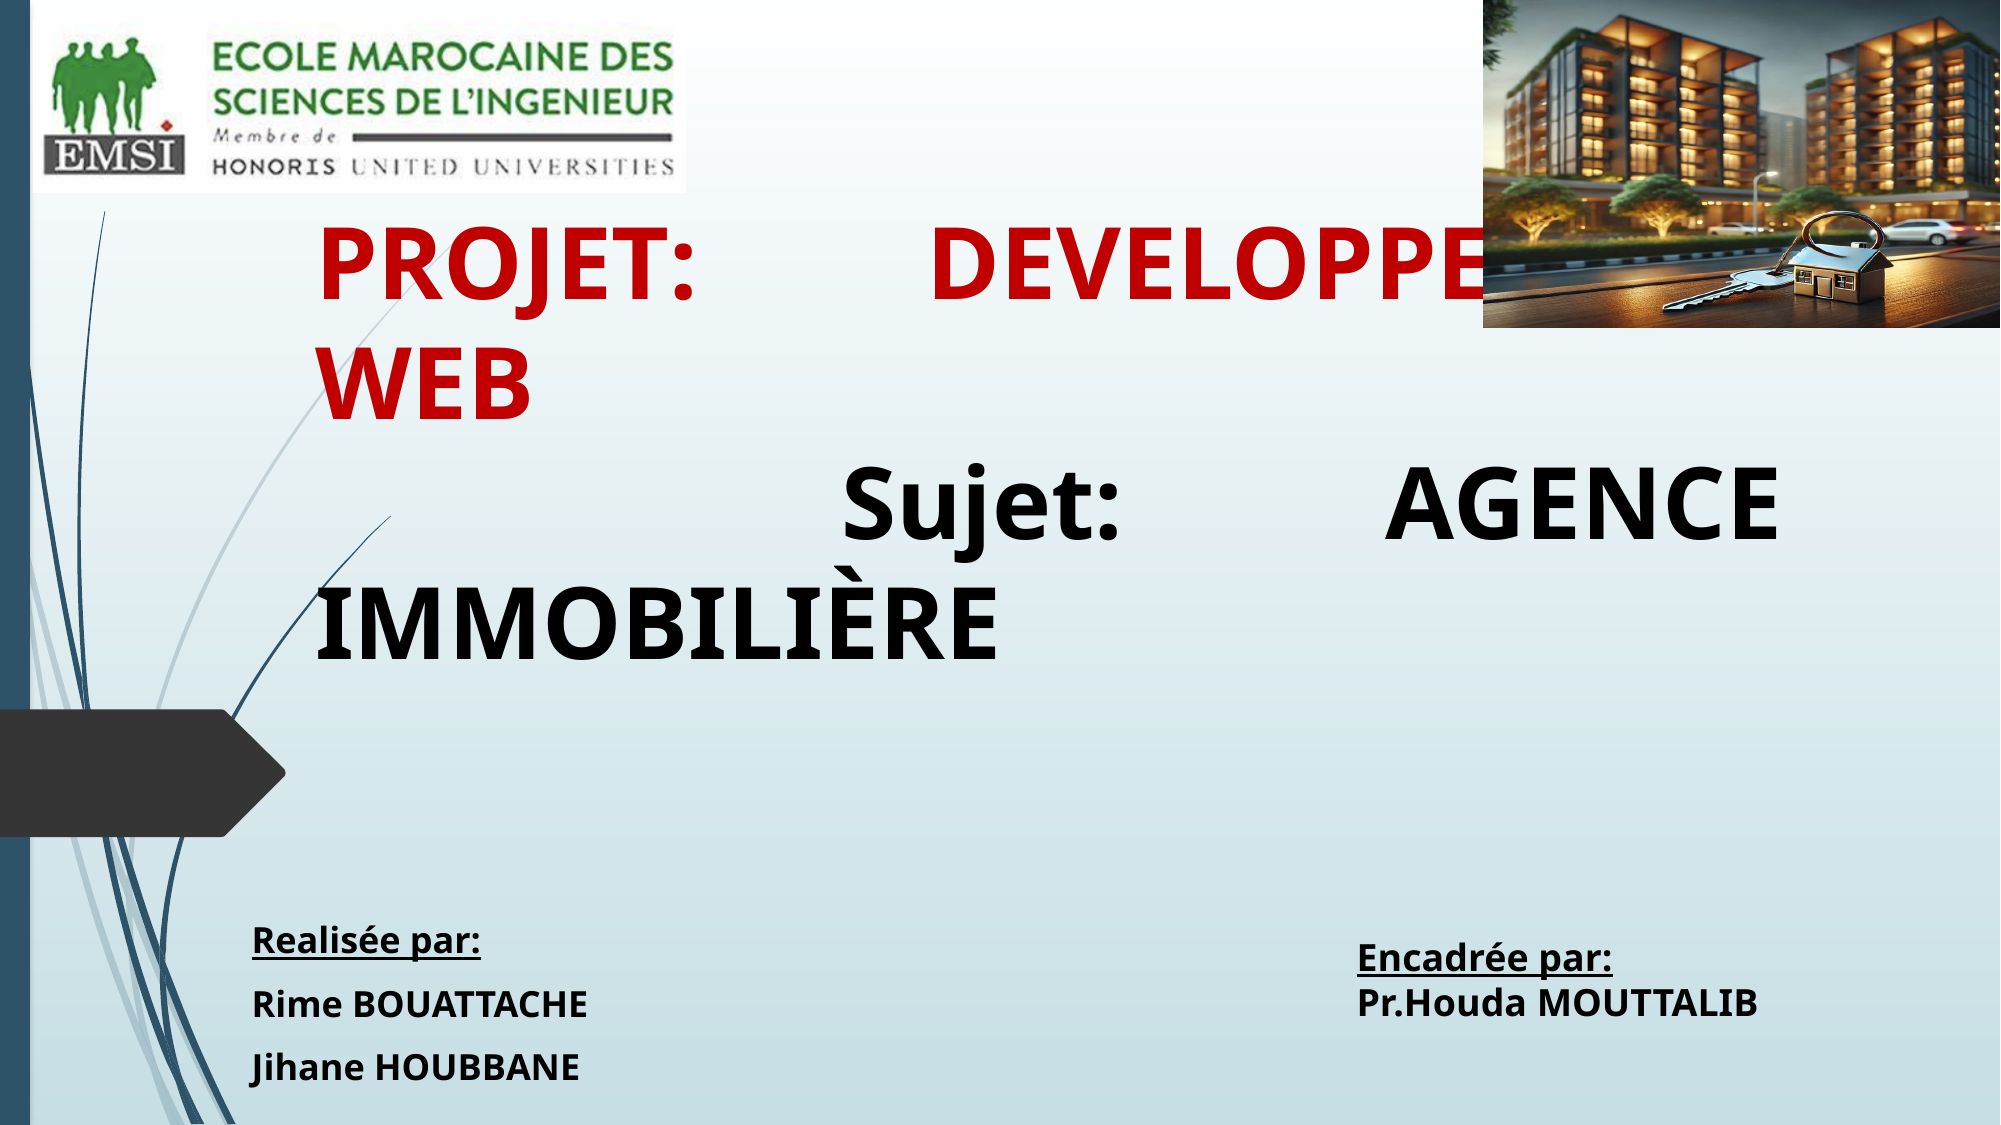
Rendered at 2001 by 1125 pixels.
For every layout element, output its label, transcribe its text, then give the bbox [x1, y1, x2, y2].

subtitle Realisée par: Rime BOUATTACHE Jihane HOUBBANE [236, 910, 658, 1096]
picture [33, 18, 686, 193]
picture [1483, 0, 2000, 329]
title PROJET: DEVELOPPEMENT WEB Sujet: AGENCE IMMOBILIÈRE [300, 316, 1798, 688]
text_box Encadrée par: Pr.Houda MOUTTALIB [1341, 926, 1828, 1032]
